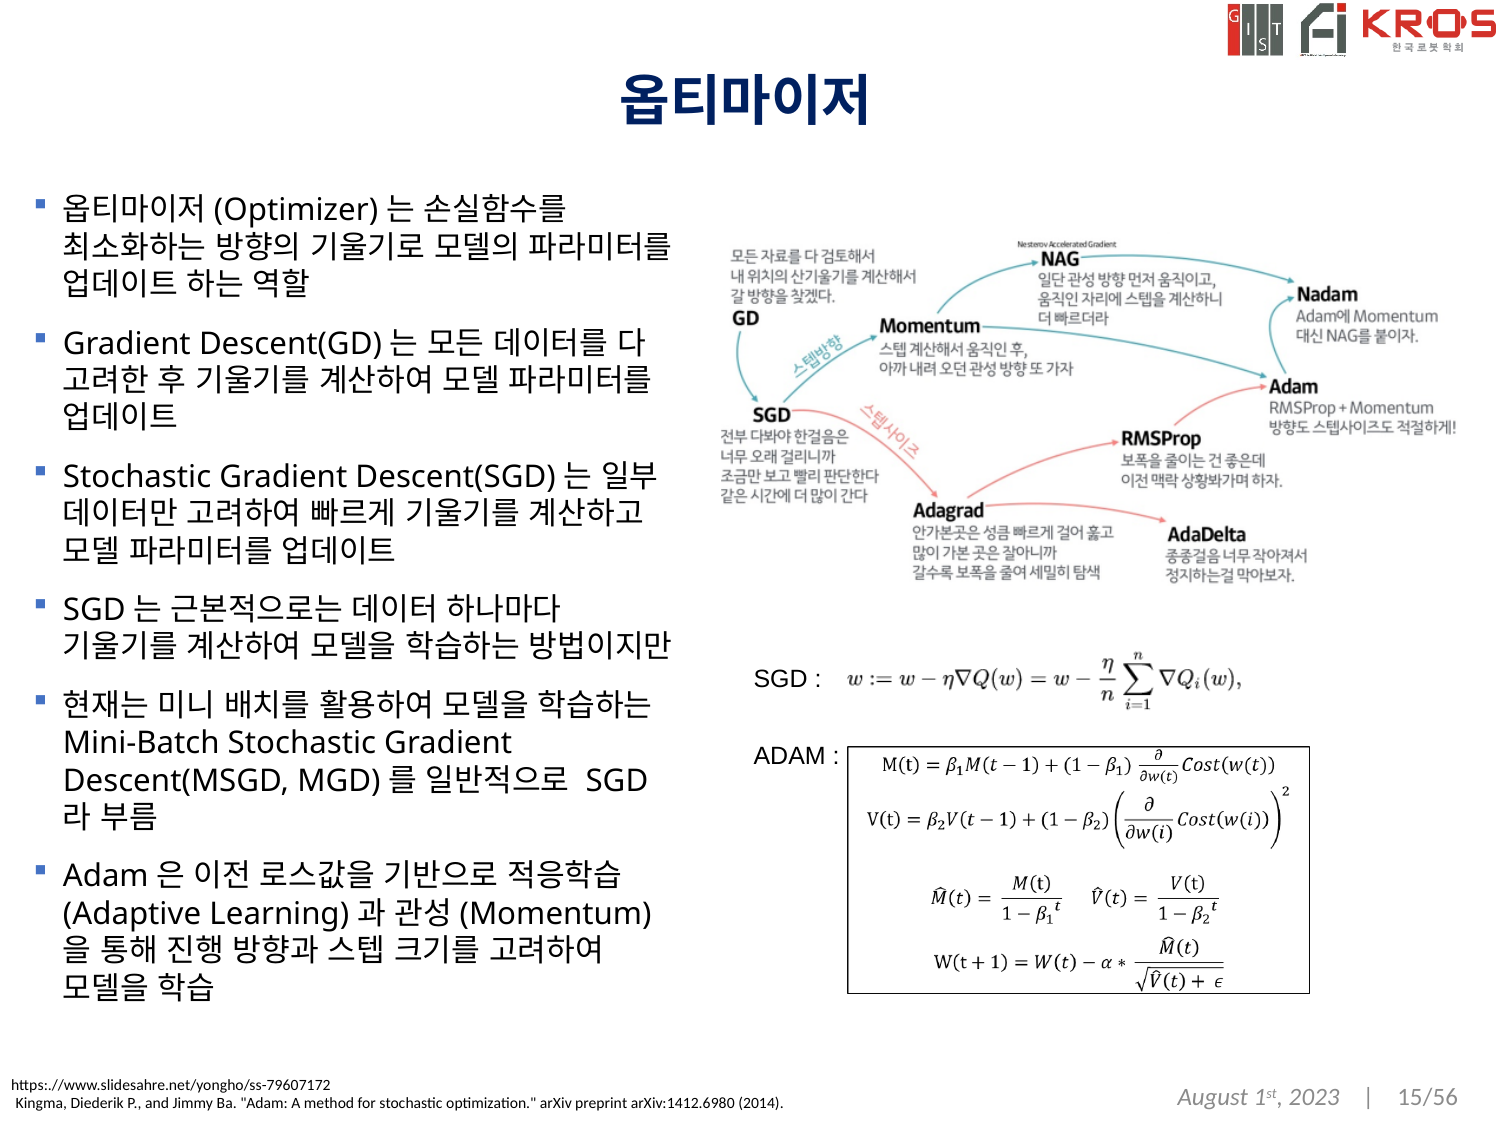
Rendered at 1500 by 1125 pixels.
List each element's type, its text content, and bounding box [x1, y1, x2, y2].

picture [687, 232, 1485, 599]
title 옵티마이저 [22, 50, 1478, 139]
picture [1358, 3, 1500, 57]
text_box Kingma, Diederik P., and Jimmy Ba. "Adam: A method for stochastic optimization." arXiv preprint arXiv:1412.6980 (2014). [15, 1093, 784, 1112]
text_box 옵티마이저(Optimizer)는 손실함수를 최소화하는 방향의 기울기로 모델의 파라미터를 업데이트 하는 역할 Gradient Descent(GD)는 모든 데이터를 다 고려한 후 기울기를 계산하여 모델 파라미터를 업데이트 Stochastic Gradient Descent(SGD)는 일부 데이터만 고려하여 빠르게 기울기를 계산하고 모델 파라미터를 업데이트 SGD는 근본적으로는 데이터 하나마다 기울기를 계산하여 모델을 학습하는 방법이지만 현재는 미니 배치를 활용하여 모델을 학습하는 Mini-Batch Stochastic Gradient Descent(MSGD, MGD)를 일반적으로 SGD라 부름 Adam은 이전 로스값을 기반으로 적응학습(Adaptive Learning)과 관성(Momentum)을 통해 진행 방향과 스텝 크기를 고려하여 모델을 학습 [22, 184, 688, 1006]
picture [1295, 0, 1352, 50]
text_box https:.//www.slidesahre.net/yongho/ss-79607172 [11, 1074, 332, 1094]
picture [847, 648, 1242, 714]
text_box SGD : [738, 655, 847, 701]
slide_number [1162, 1066, 1500, 1125]
text_box ADAM : [738, 732, 1223, 777]
picture [847, 746, 1310, 994]
picture [1227, 3, 1283, 50]
